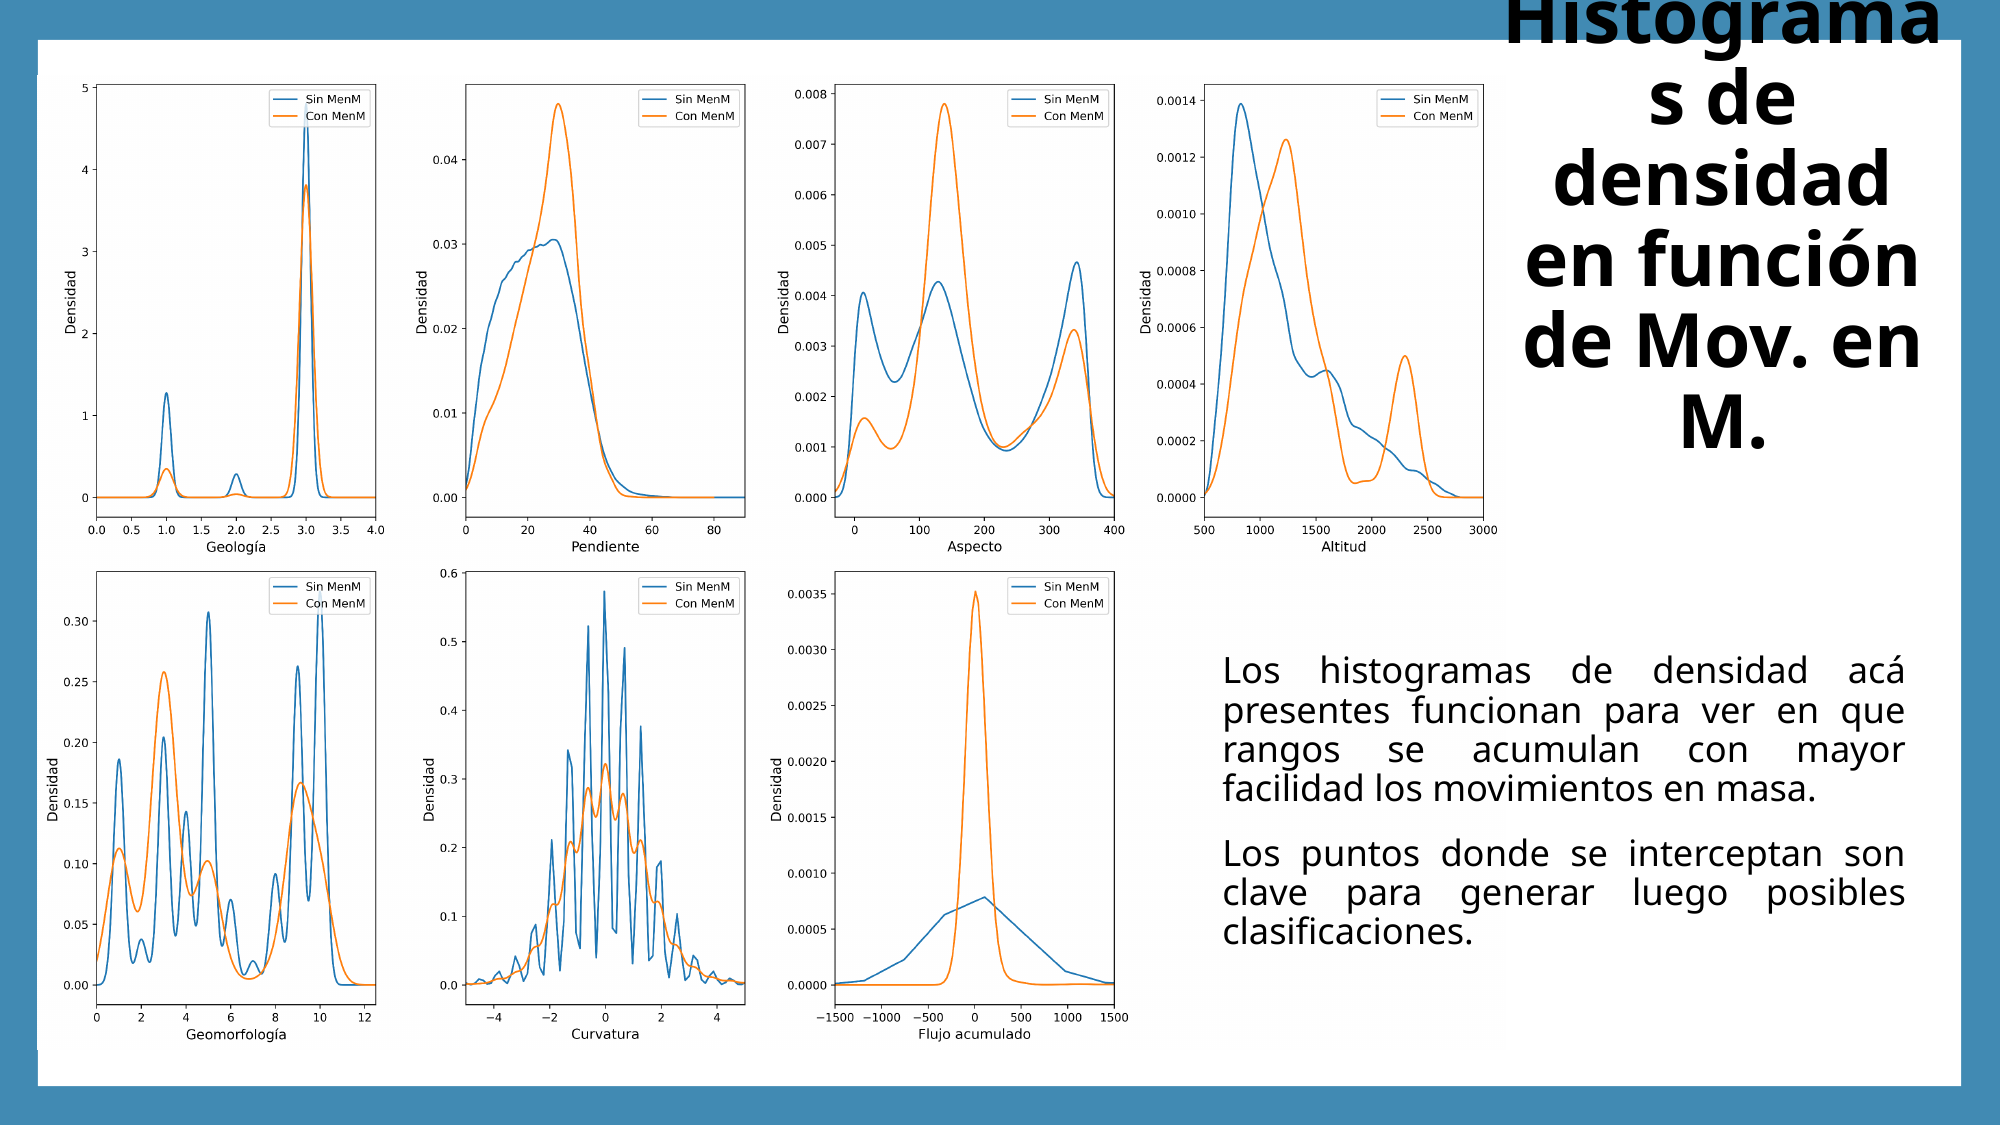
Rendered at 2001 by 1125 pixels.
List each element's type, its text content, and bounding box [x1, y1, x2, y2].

text_box Histogramas de densidad en función de Mov. en M. [1513, 141, 1964, 303]
picture [37, 74, 1507, 1050]
text_box Los histogramas de densidad acá presentes funcionan para ver en que rangos se acumulan con mayor facilidad los movimientos en masa. Los puntos donde se interceptan son clave para generar luego posibles clasificaciones. [1513, 645, 1922, 962]
